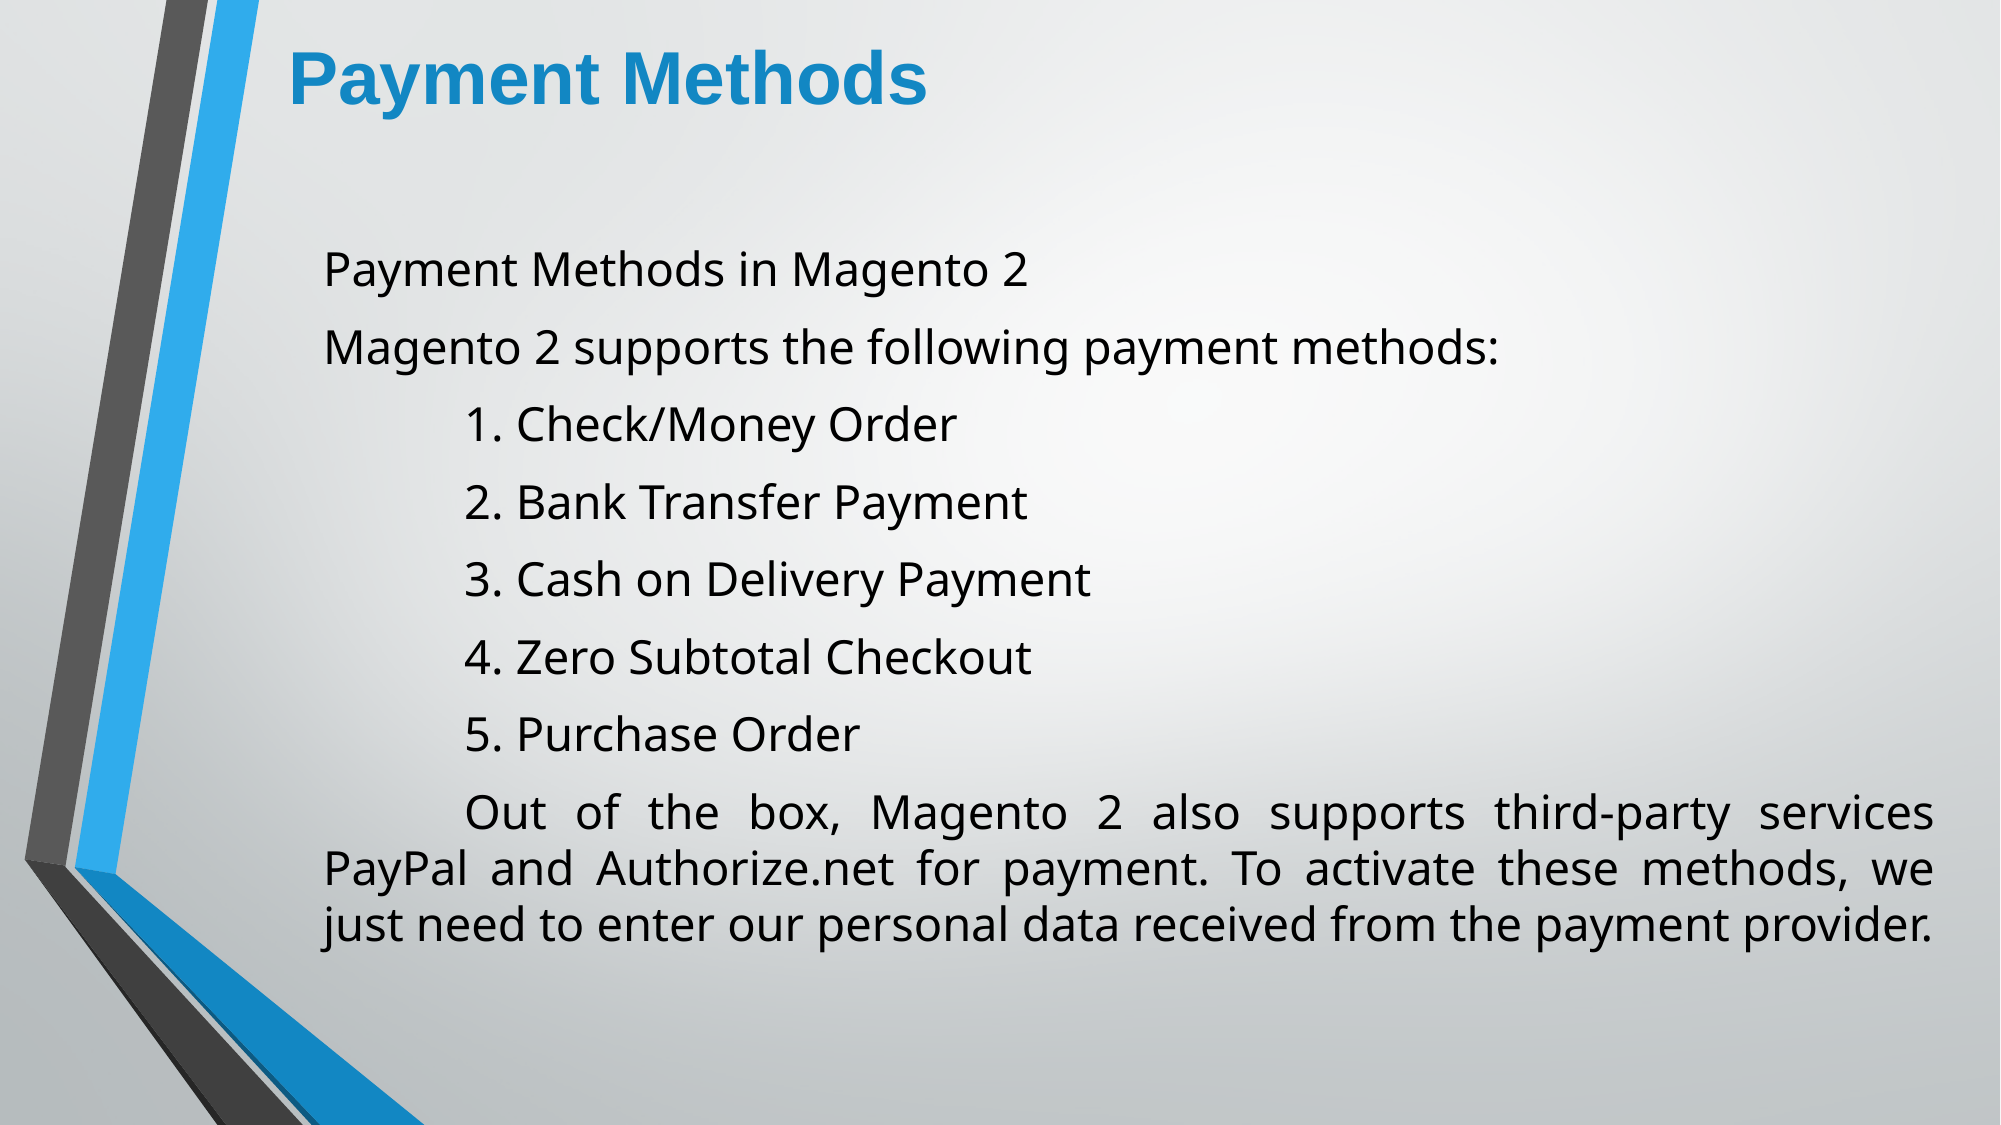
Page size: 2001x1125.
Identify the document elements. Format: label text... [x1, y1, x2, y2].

title Payment Methods [231, 13, 1049, 137]
list Payment Methods in Magento 2 Magento 2 supports the following payment methods: 1. Check/Money Order 2. Bank Transfer Payment 3. Cash on Delivery Payment 4. Zero Subtotal Checkout 5. Purchase Order Out of the box, Magento 2 also supports third-party services PayPal and Authorize.net for payment. To activate these methods, we just need to enter our personal data received from the payment provider. [308, 202, 1952, 989]
